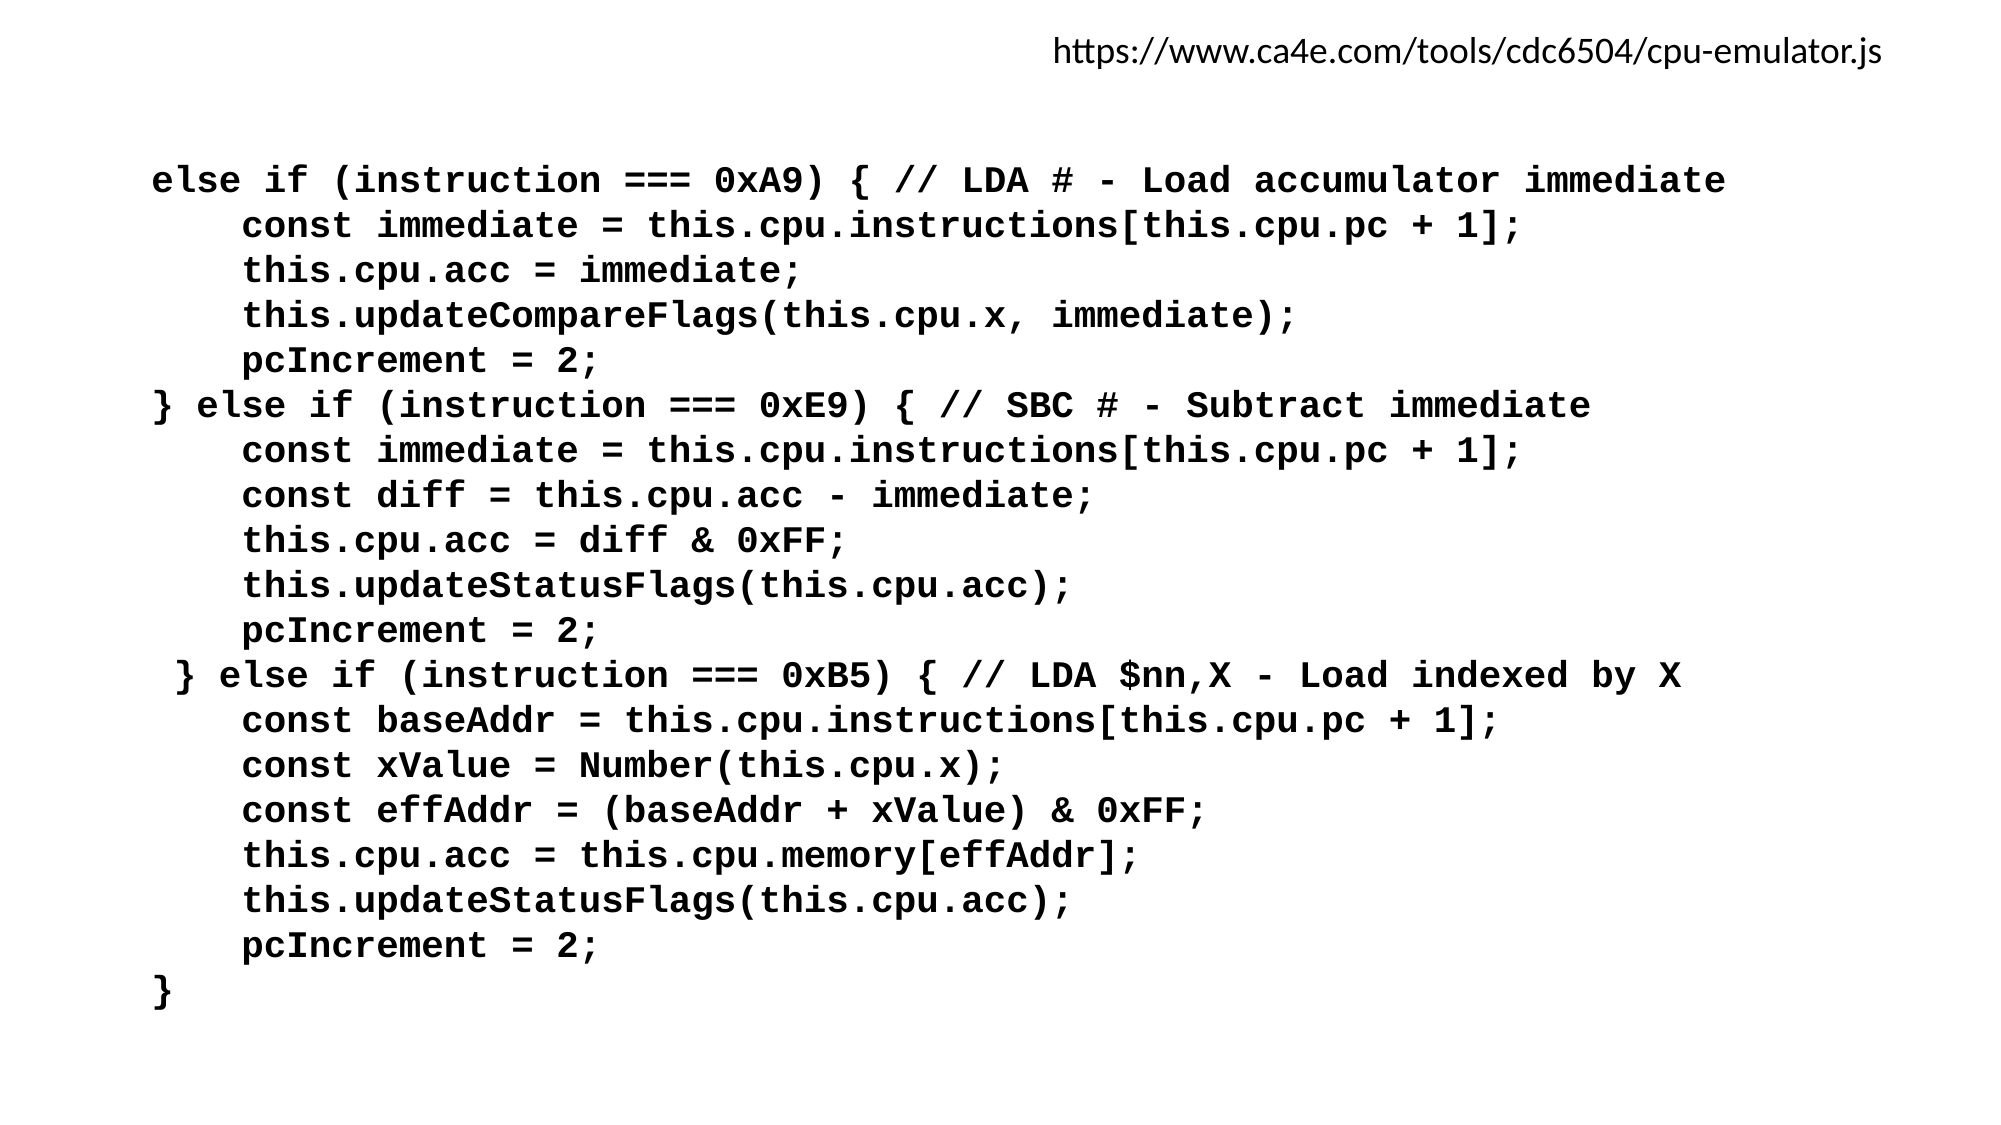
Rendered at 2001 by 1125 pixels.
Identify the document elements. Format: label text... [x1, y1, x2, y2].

text_box else if (instruction === 0xA9) { // LDA # - Load accumulator immediate const immediate = this.cpu.instructions[this.cpu.pc + 1]; this.cpu.acc = immediate; this.updateCompareFlags(this.cpu.x, immediate); pcIncrement = 2; } else if (instruction === 0xE9) { // SBC # - Subtract immediate const immediate = this.cpu.instructions[this.cpu.pc + 1]; const diff = this.cpu.acc - immediate; this.cpu.acc = diff & 0xFF; this.updateStatusFlags(this.cpu.acc); pcIncrement = 2; } else if (instruction === 0xB5) { // LDA $nn,X - Load indexed by X const baseAddr = this.cpu.instructions[this.cpu.pc + 1]; const xValue = Number(this.cpu.x); const effAddr = (baseAddr + xValue) & 0xFF; this.cpu.acc = this.cpu.memory[effAddr]; this.updateStatusFlags(this.cpu.acc); pcIncrement = 2; } [136, 148, 1742, 1018]
text_box https://www.ca4e.com/tools/cdc6504/cpu-emulator.js [1037, 18, 1898, 79]
